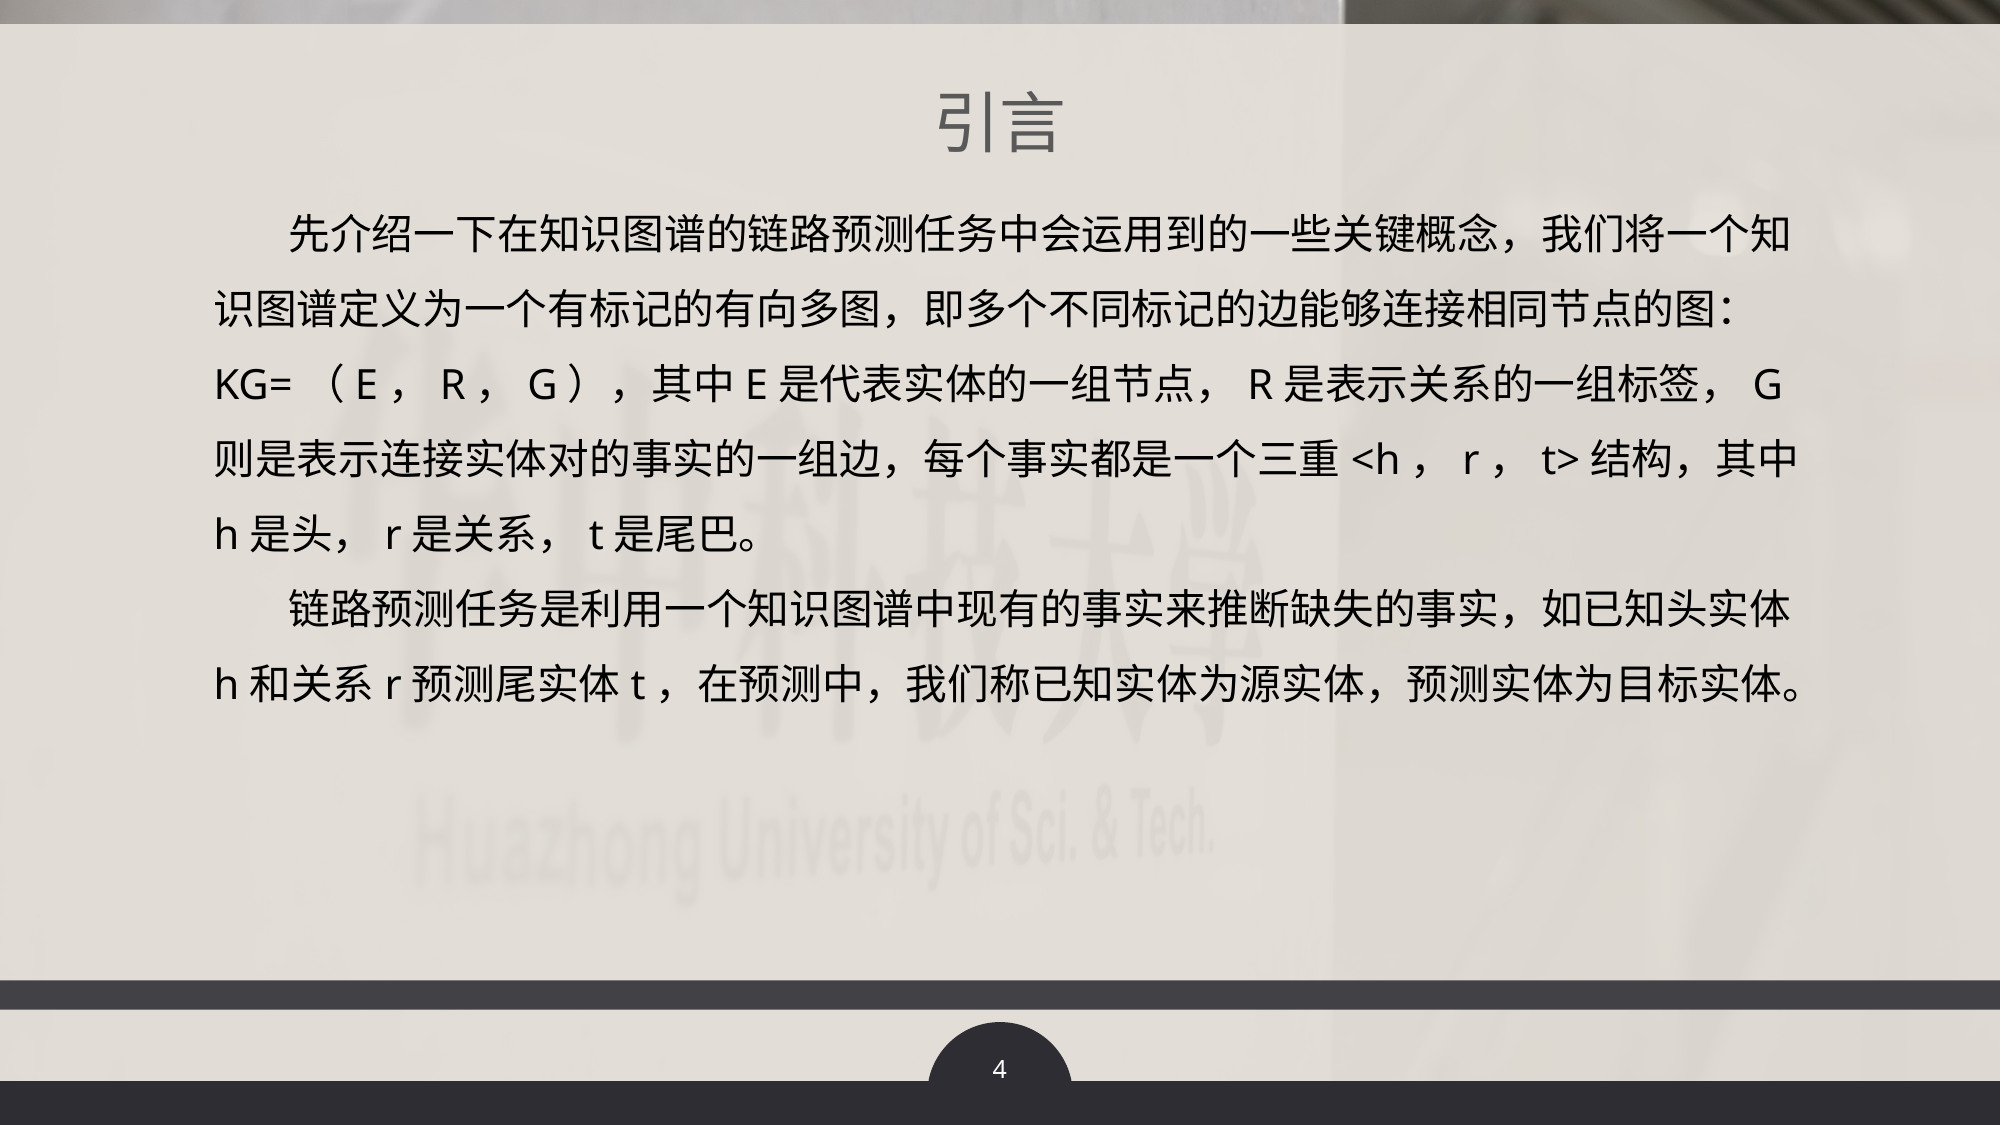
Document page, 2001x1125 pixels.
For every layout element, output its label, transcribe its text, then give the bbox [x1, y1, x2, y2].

picture [0, 0, 2000, 24]
slide_number 4 [948, 1040, 1052, 1101]
text_box [0, 979, 2000, 1011]
text_box 先介绍一下在知识图谱的链路预测任务中会运用到的一些关键概念，我们将一个知识图谱定义为一个有标记的有向多图，即多个不同标记的边能够连接相同节点的图：KG=（E，R，G），其中E是代表实体的一组节点，R是表示关系的一组标签，G则是表示连接实体对的事实的一组边，每个事实都是一个三重<h，r，t>结构，其中h是头，r是关系，t是尾巴。 链路预测任务是利用一个知识图谱中现有的事实来推断缺失的事实，如已知头实体h和关系r预测尾实体t，在预测中，我们称已知实体为源实体，预测实体为目标实体。 [198, 176, 1833, 716]
text_box 引言 [918, 73, 1082, 169]
